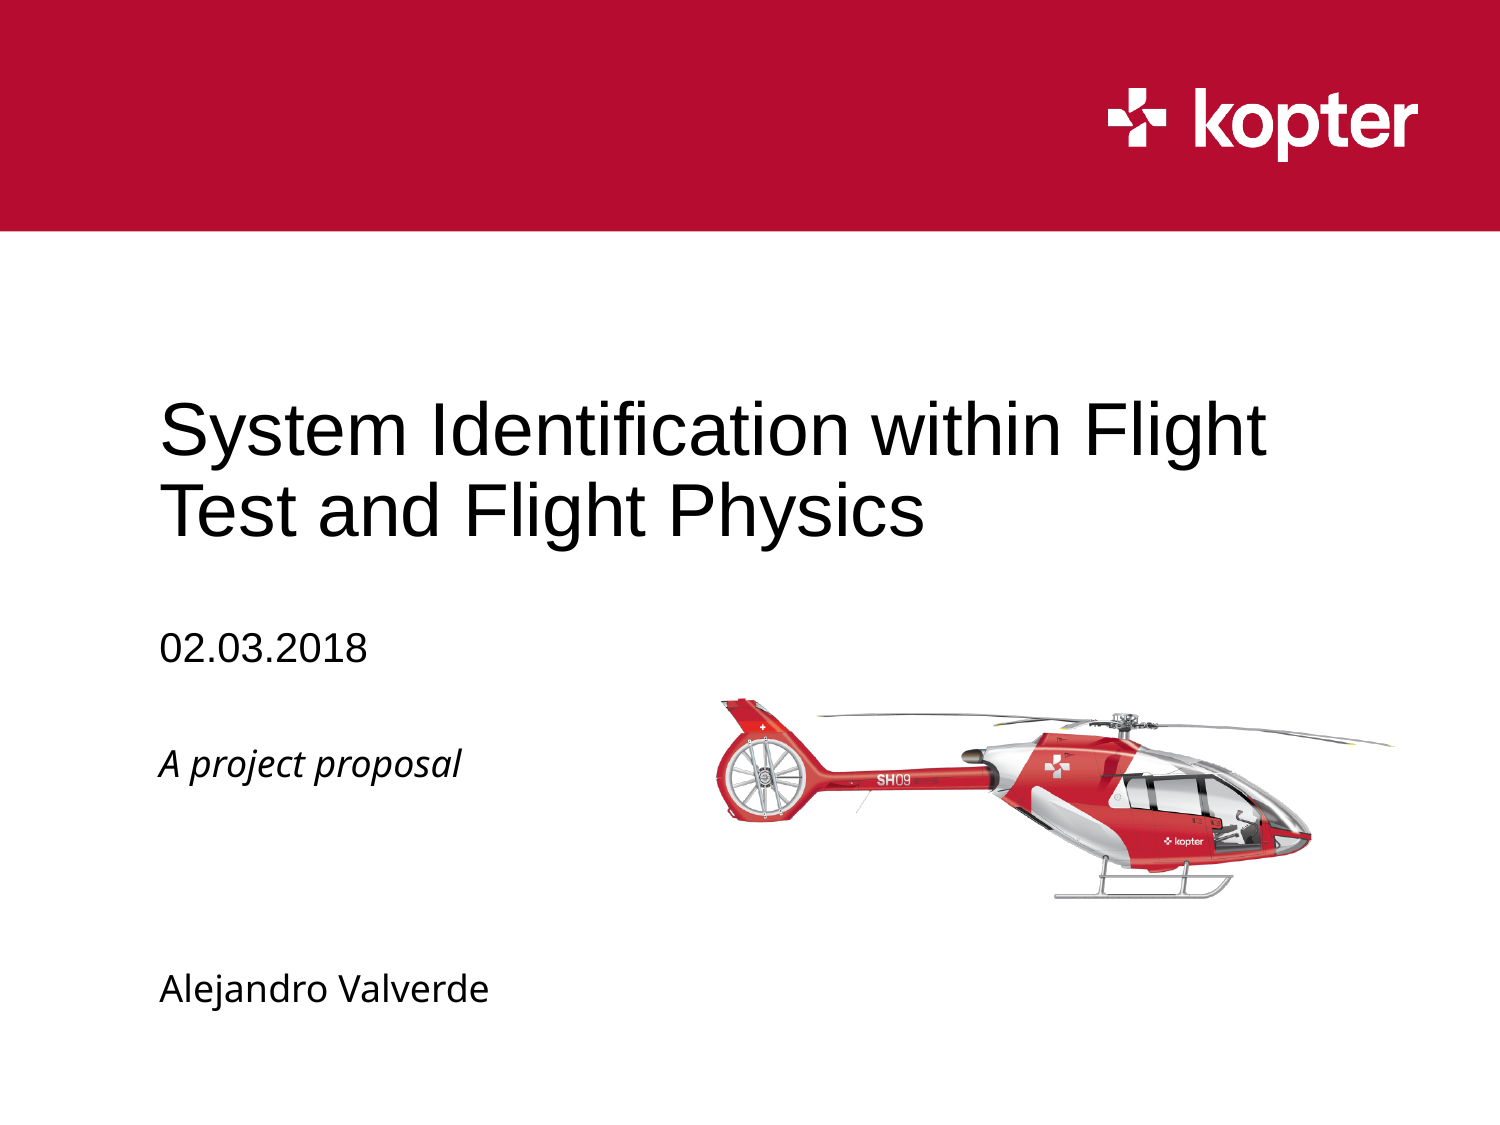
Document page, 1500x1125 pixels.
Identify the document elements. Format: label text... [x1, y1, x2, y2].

picture [1108, 88, 1418, 162]
picture [715, 698, 1395, 899]
subtitle 02.03.2018 [159, 626, 654, 739]
title System Identification within Flight Test and Flight Physics [159, 316, 1347, 554]
text_box A project proposal Alejandro Valverde [159, 739, 677, 942]
